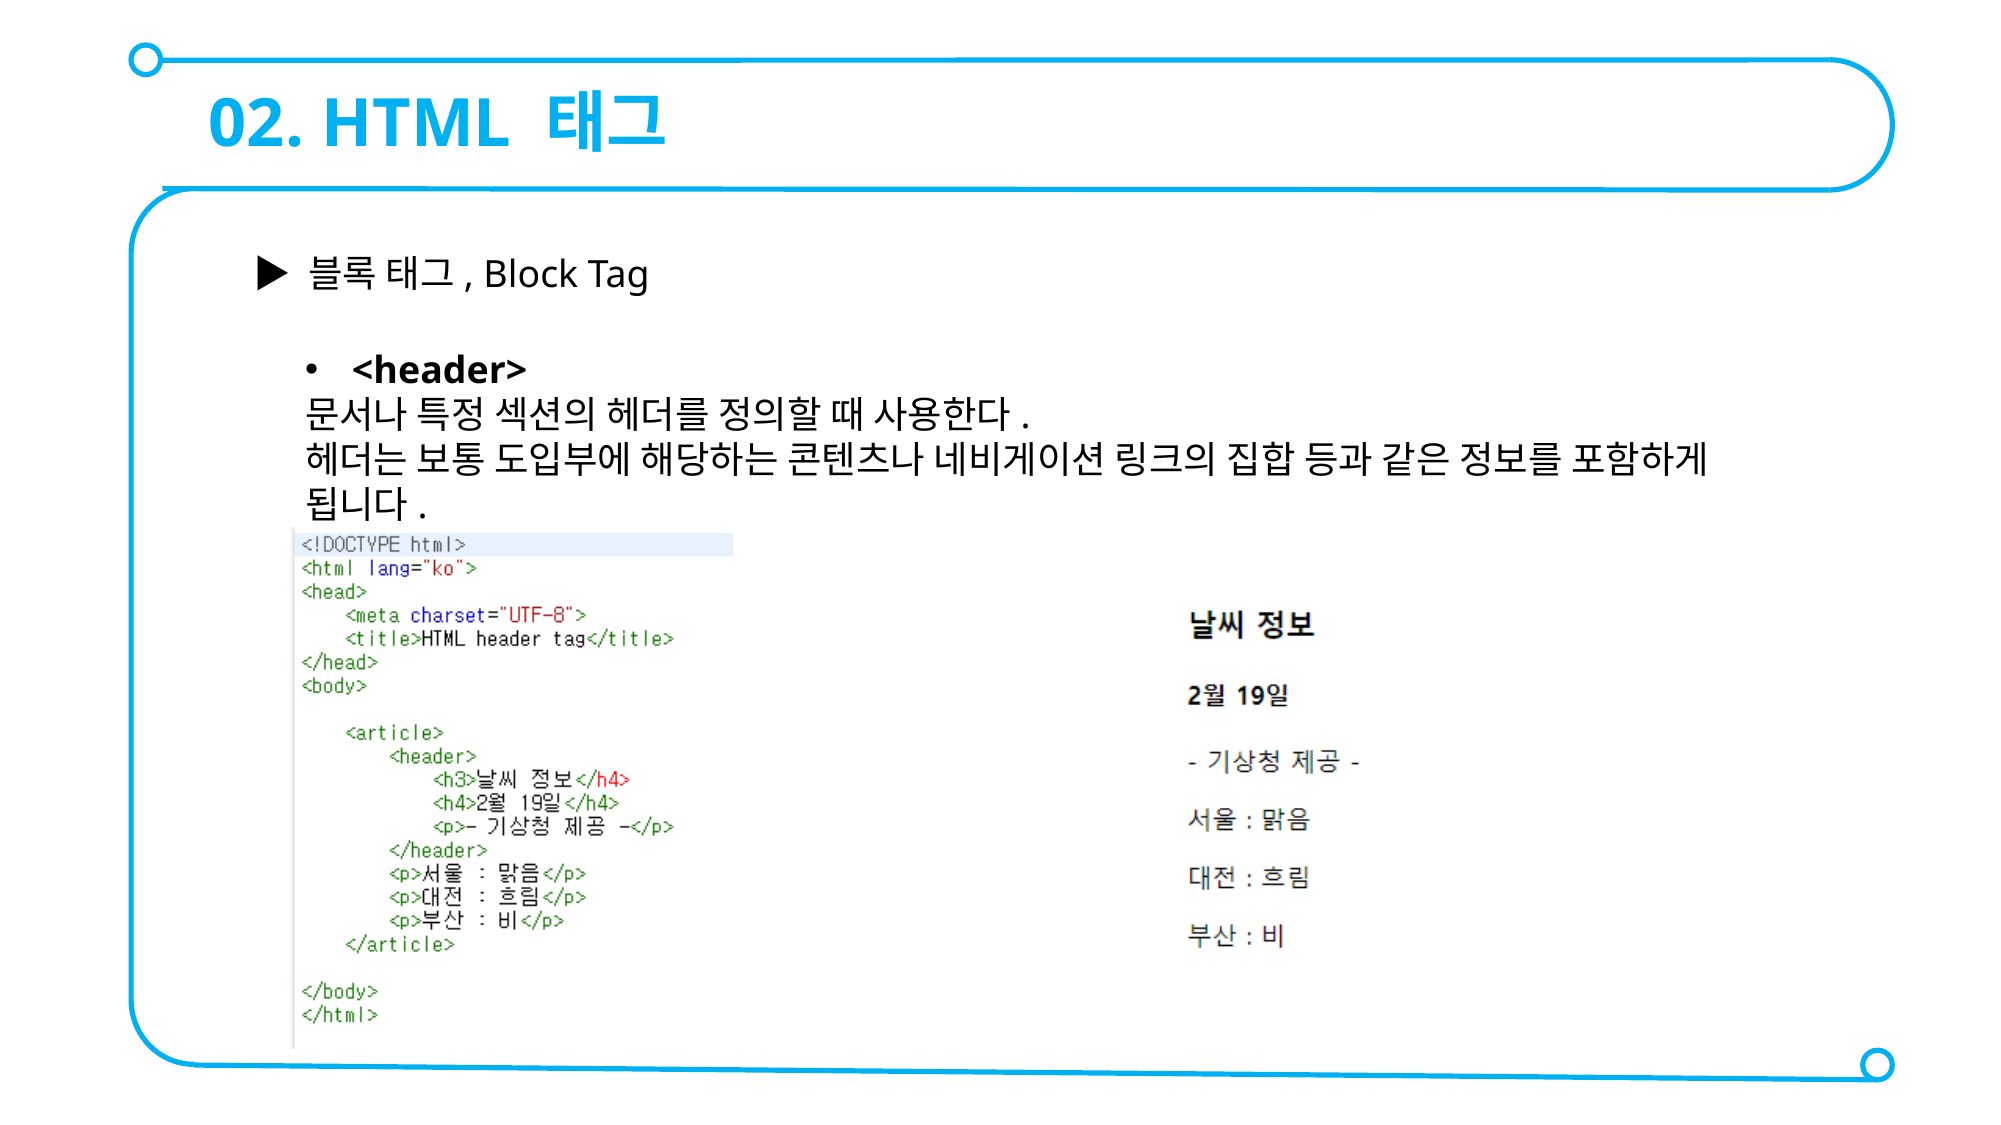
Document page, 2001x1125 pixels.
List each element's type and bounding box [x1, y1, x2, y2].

picture [1181, 589, 1442, 992]
picture [289, 527, 733, 1049]
text_box [130, 44, 1893, 1081]
